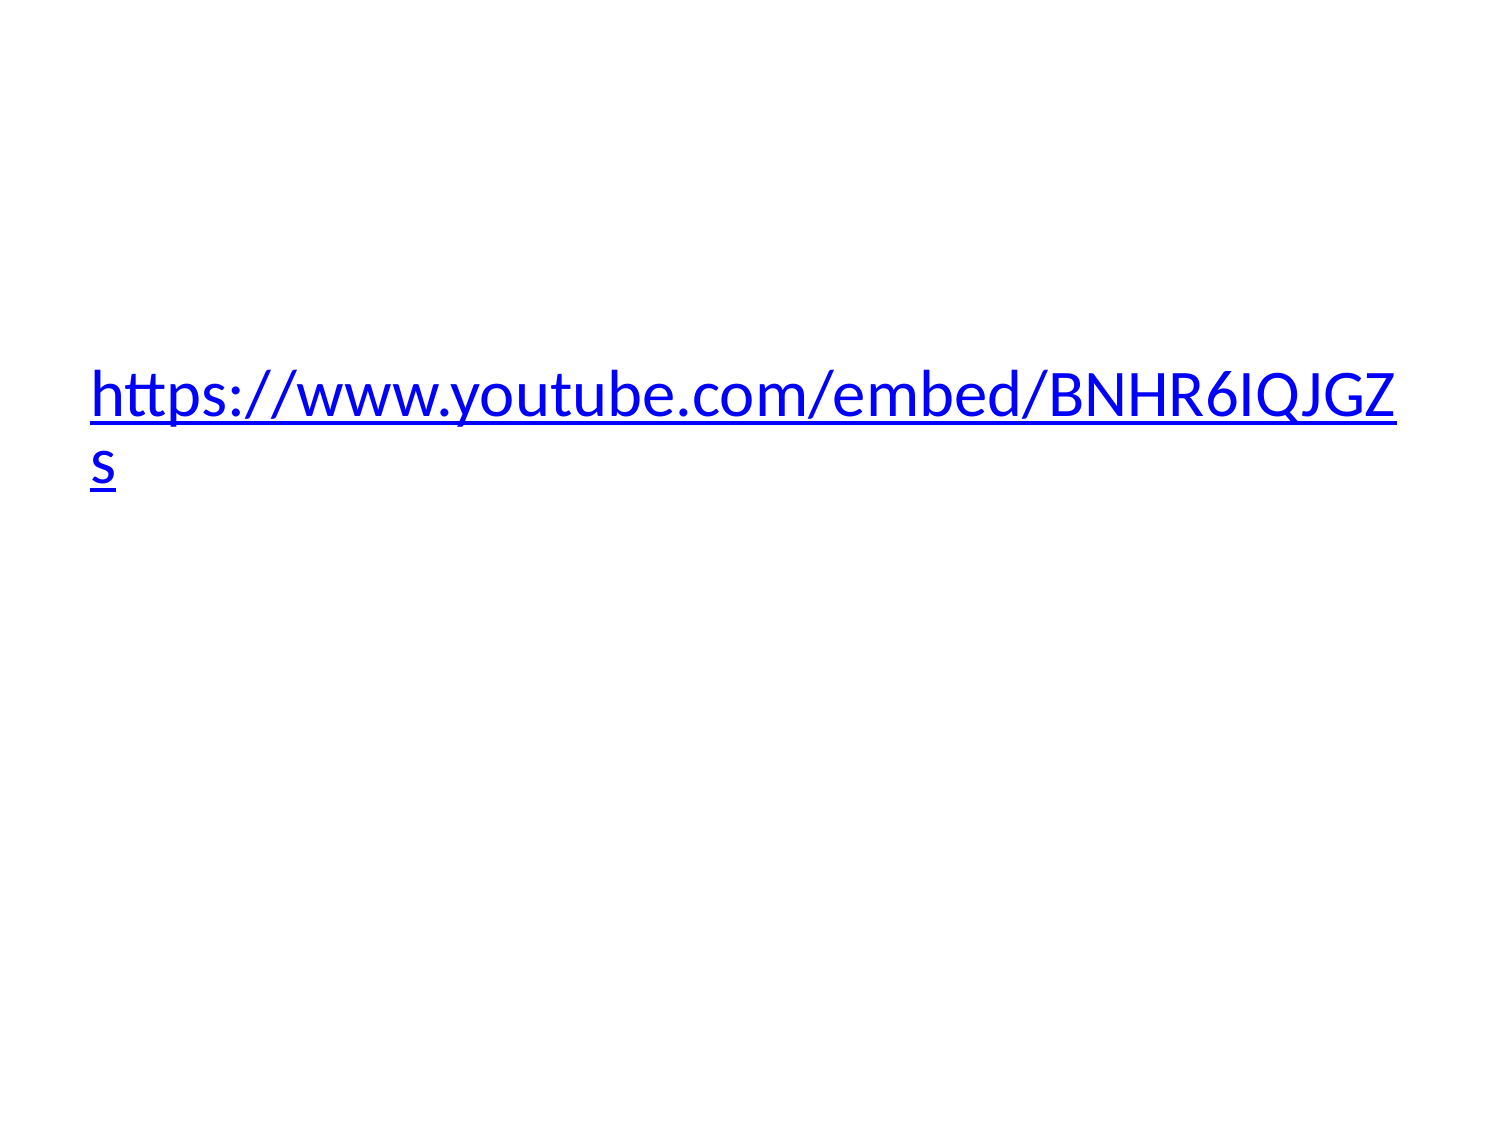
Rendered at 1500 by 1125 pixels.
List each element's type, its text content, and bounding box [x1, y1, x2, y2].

list https://www.youtube.com/embed/BNHR6IQJGZs [75, 262, 1425, 1005]
